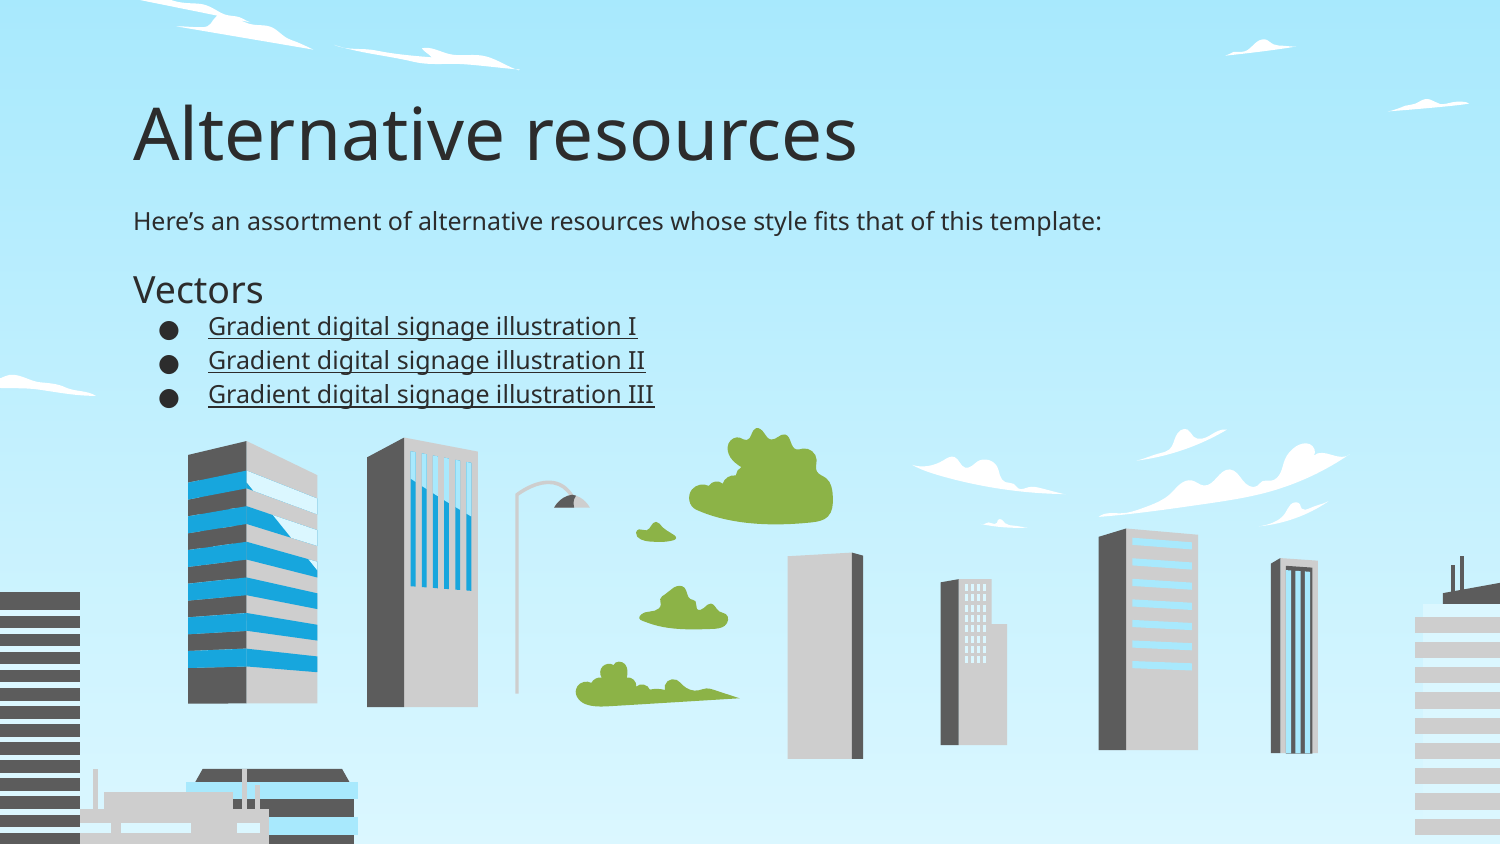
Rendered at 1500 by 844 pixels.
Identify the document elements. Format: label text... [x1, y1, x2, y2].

text_box [689, 428, 833, 525]
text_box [514, 477, 591, 694]
text_box [912, 456, 1066, 495]
text_box [1098, 443, 1351, 517]
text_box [940, 578, 1008, 746]
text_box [1098, 528, 1199, 751]
text_box [639, 585, 729, 630]
list Here’s an assortment of alternative resources whose style fits that of this template: Vectors Gradient digital signage illustration I Gradient digital signage illustration II Gradient digital signage illustration III [118, 190, 1382, 422]
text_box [787, 552, 864, 760]
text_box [366, 437, 479, 708]
text_box [583, 661, 740, 707]
text_box [636, 521, 677, 542]
title Alternative resources [118, 72, 1382, 167]
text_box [1270, 557, 1319, 754]
text_box [1136, 428, 1227, 461]
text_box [187, 440, 318, 704]
text_box [980, 519, 1028, 528]
text_box [1258, 501, 1329, 527]
